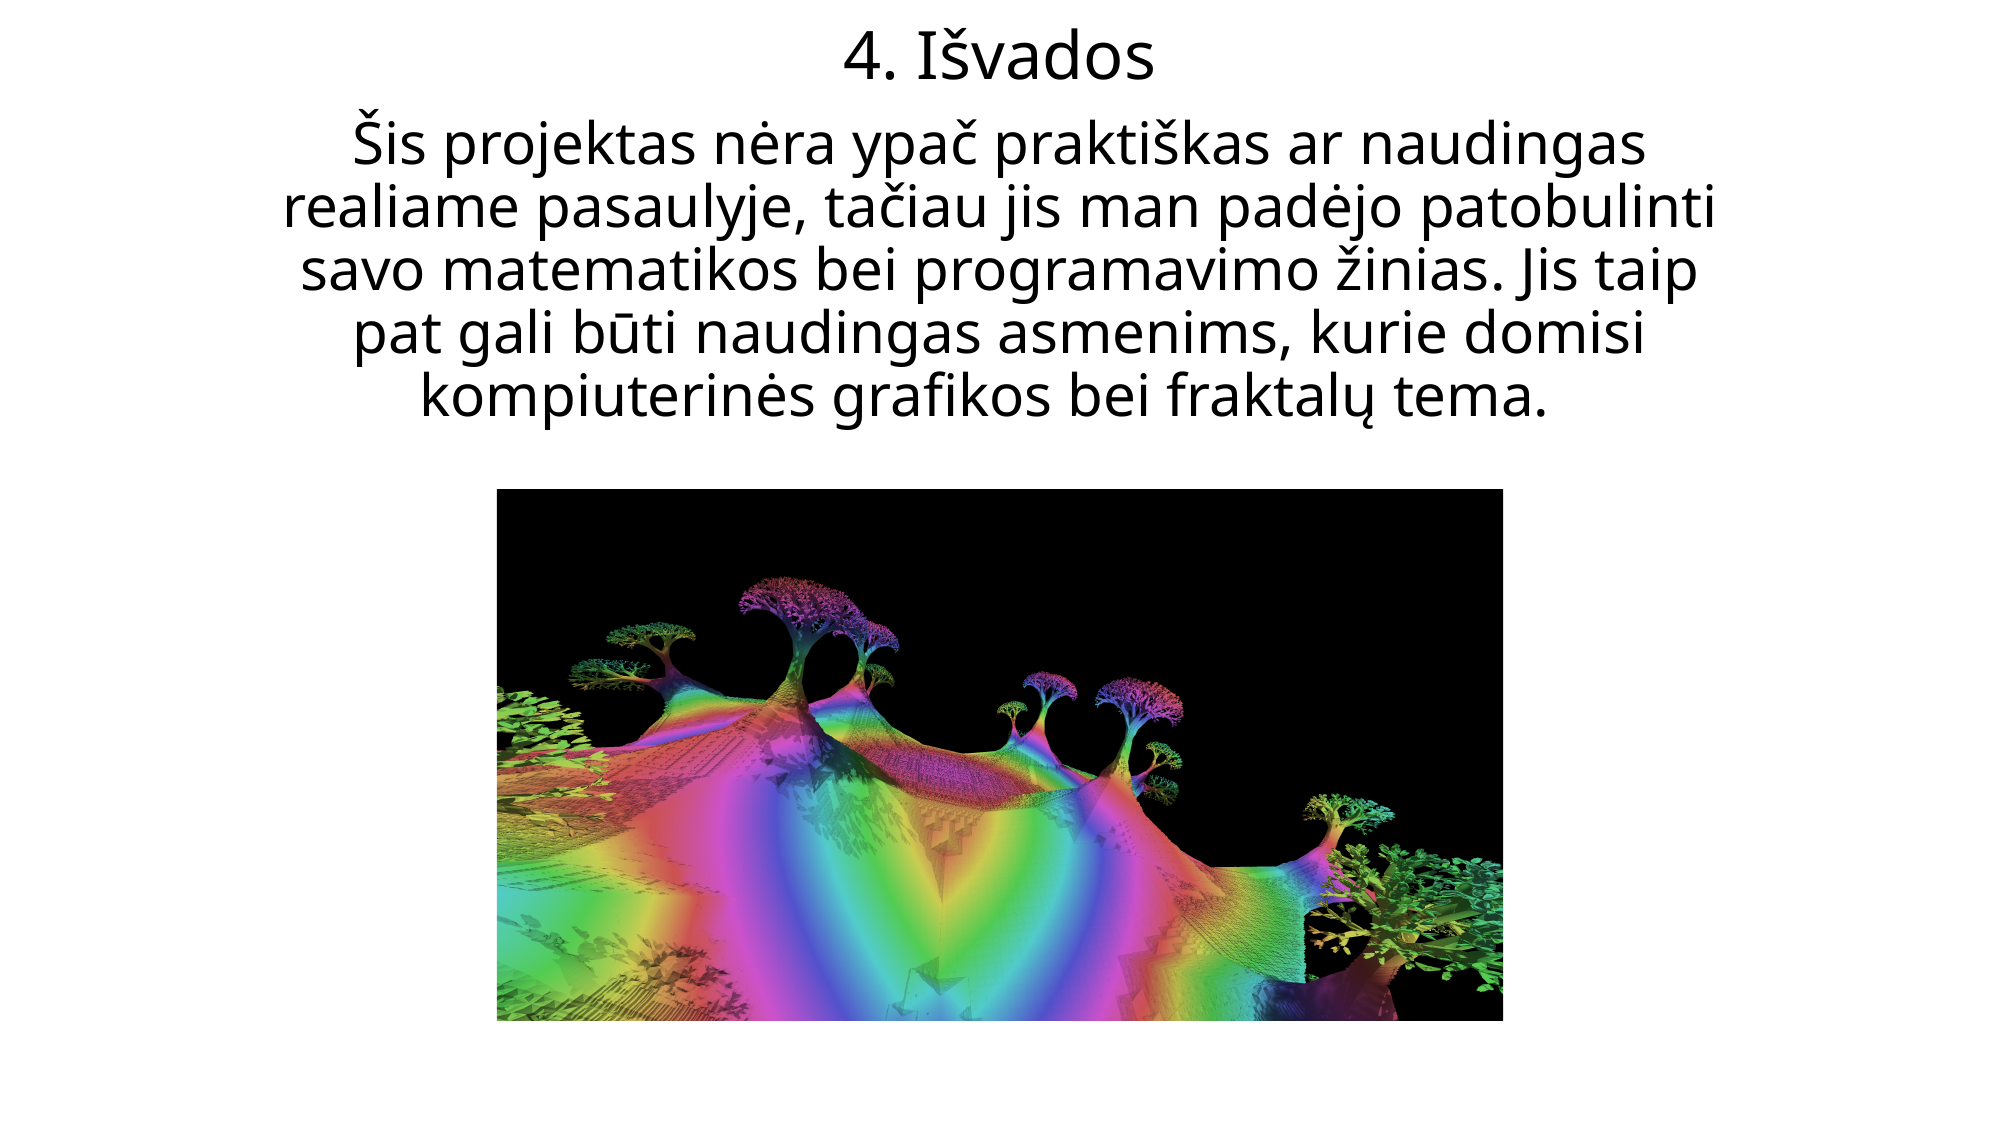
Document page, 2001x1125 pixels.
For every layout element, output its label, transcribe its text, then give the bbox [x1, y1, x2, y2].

picture [496, 489, 1504, 1021]
subtitle 4. Išvados Šis projektas nėra ypač praktiškas ar naudingas realiame pasaulyje, tačiau jis man padėjo patobulinti savo matematikos bei programavimo žinias. Jis taip pat gali būti naudingas asmenims, kurie domisi kompiuterinės grafikos bei fraktalų tema. [241, 14, 1759, 1021]
